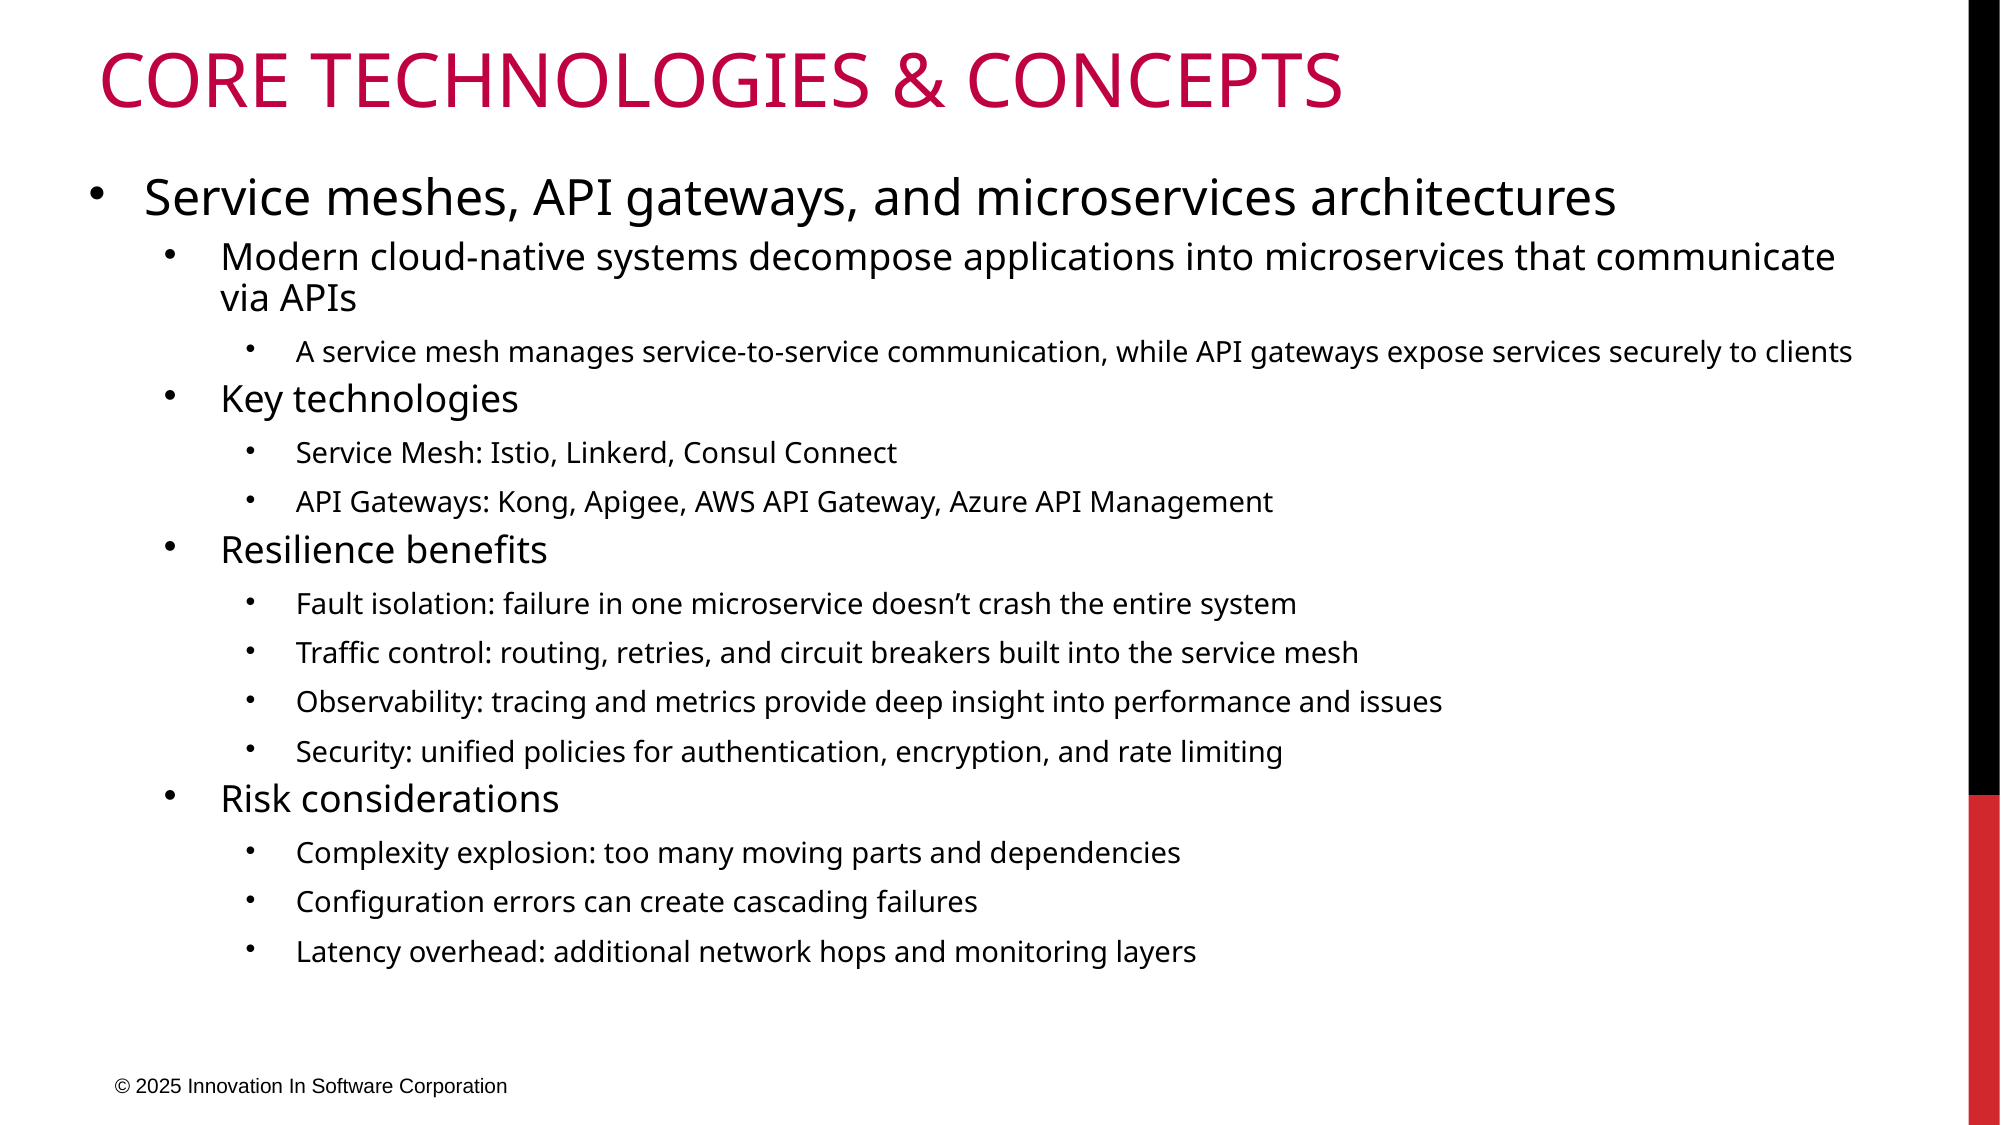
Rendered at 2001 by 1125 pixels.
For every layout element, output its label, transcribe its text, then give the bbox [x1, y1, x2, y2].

title Core Technologies & Concepts [98, 23, 1413, 143]
footer © 2025 Innovation In Software Corporation [99, 1065, 850, 1112]
list Service meshes, API gateways, and microservices architectures Modern cloud-native systems decompose applications into microservices that communicate via APIs A service mesh manages service-to-service communication, while API gateways expose services securely to clients Key technologies Service Mesh: Istio, Linkerd, Consul Connect API Gateways: Kong, Apigee, AWS API Gateway, Azure API Management Resilience benefits Fault isolation: failure in one microservice doesn’t crash the entire system Traffic control: routing, retries, and circuit breakers built into the service mesh Observability: tracing and metrics provide deep insight into performance and issues Security: unified policies for authentication, encryption, and rate limiting Risk considerations Complexity explosion: too many moving parts and dependencies Configuration errors can create cascading failures Latency overhead: additional network hops and monitoring layers [69, 172, 1874, 1001]
